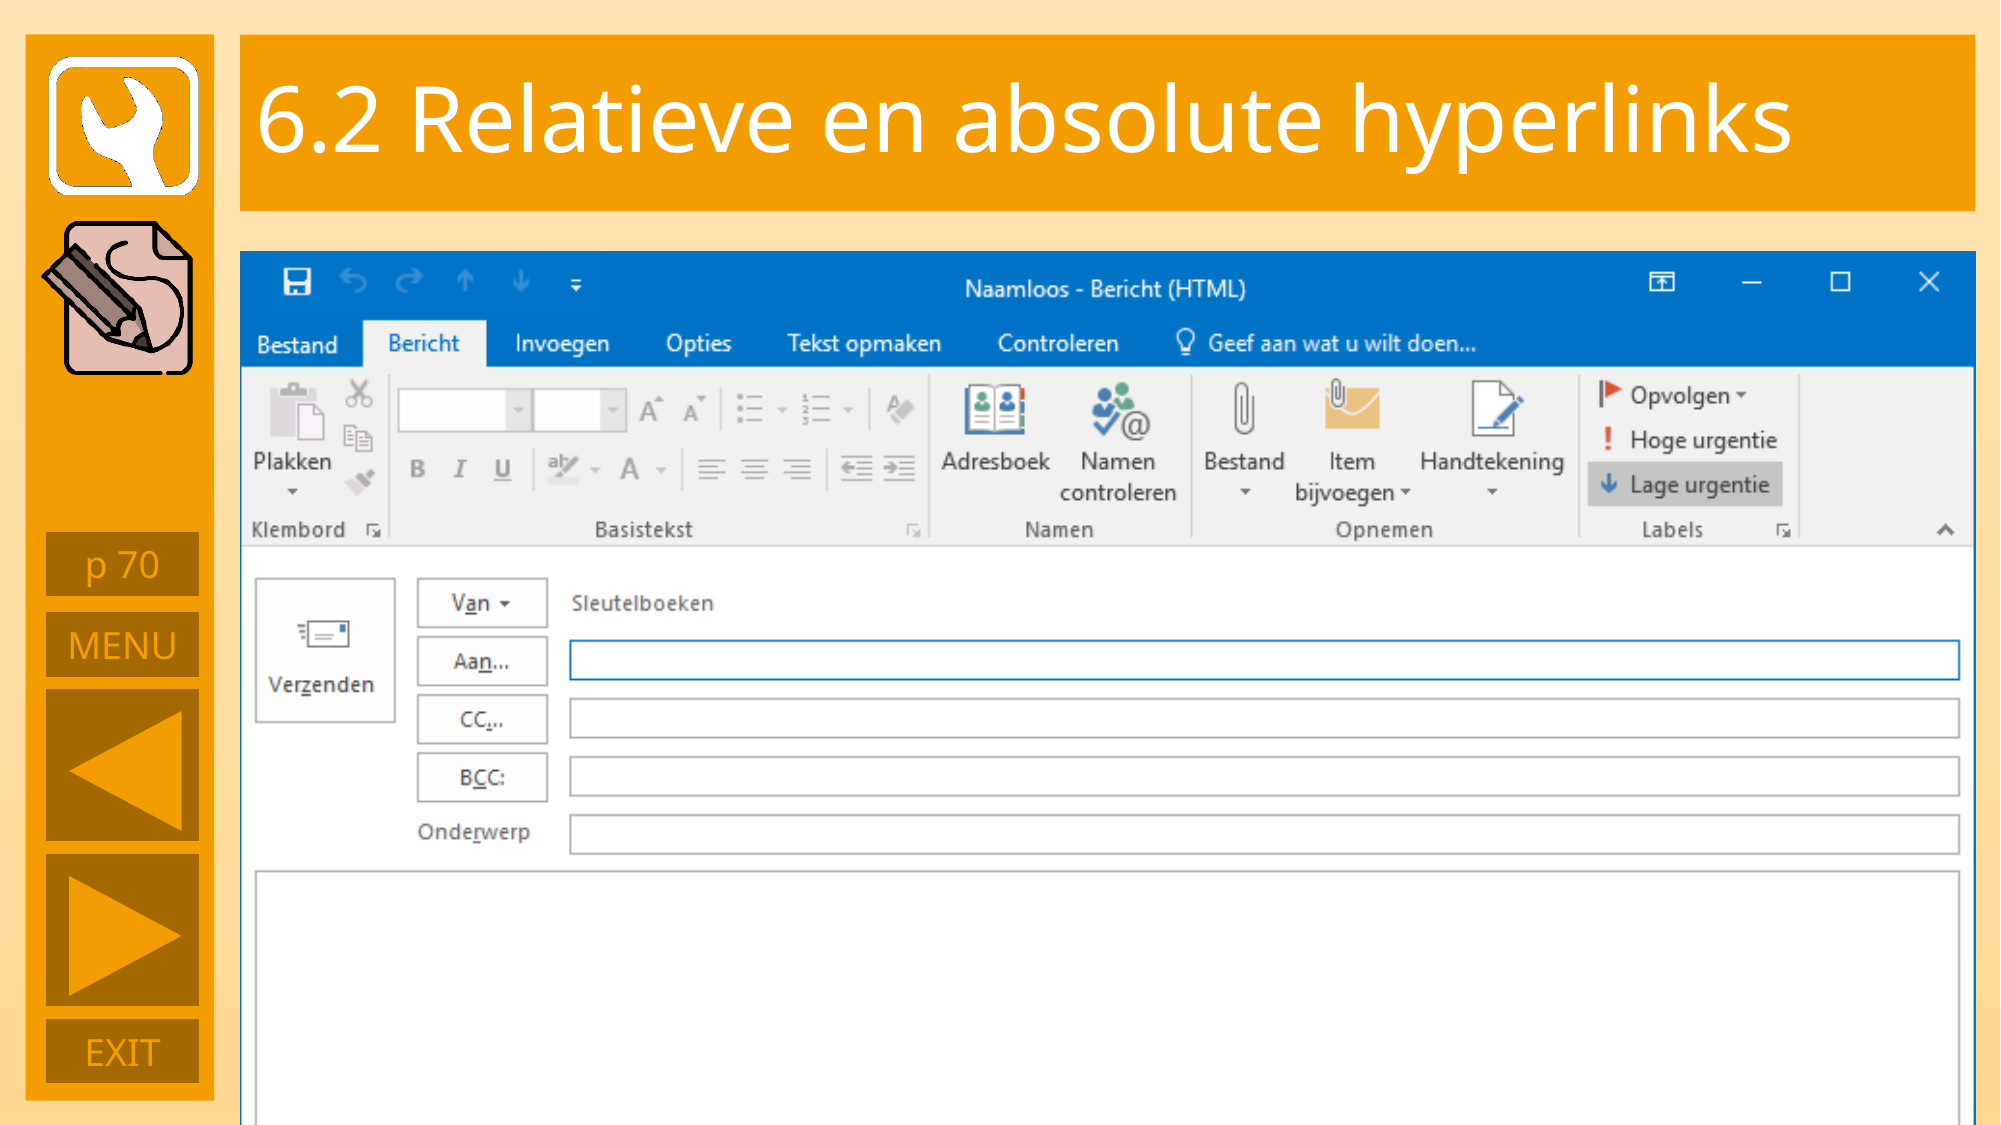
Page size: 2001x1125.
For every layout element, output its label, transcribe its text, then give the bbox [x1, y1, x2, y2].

picture [37, 221, 195, 375]
text_box [0, 352, 25, 360]
picture [239, 251, 1976, 1125]
text_box [1976, 193, 2000, 199]
text_box [215, 172, 240, 176]
text_box p 70 [46, 532, 199, 596]
title 6.2 Relatieve en absolute hyperlinks [240, 34, 1976, 212]
text_box [1976, 172, 2000, 176]
text_box [0, 766, 25, 773]
text_box [46, 689, 199, 841]
text_box [25, 33, 215, 1102]
text_box [0, 172, 25, 176]
text_box [215, 193, 240, 199]
text_box [0, 193, 25, 199]
text_box [46, 854, 199, 1006]
picture [47, 55, 199, 195]
text_box EXIT [46, 1019, 199, 1083]
text_box [215, 352, 239, 360]
text_box [215, 766, 239, 773]
text_box [68, 874, 184, 998]
text_box [1976, 766, 2000, 773]
text_box [1976, 352, 2000, 360]
text_box MENU [46, 612, 199, 677]
text_box [66, 709, 183, 833]
